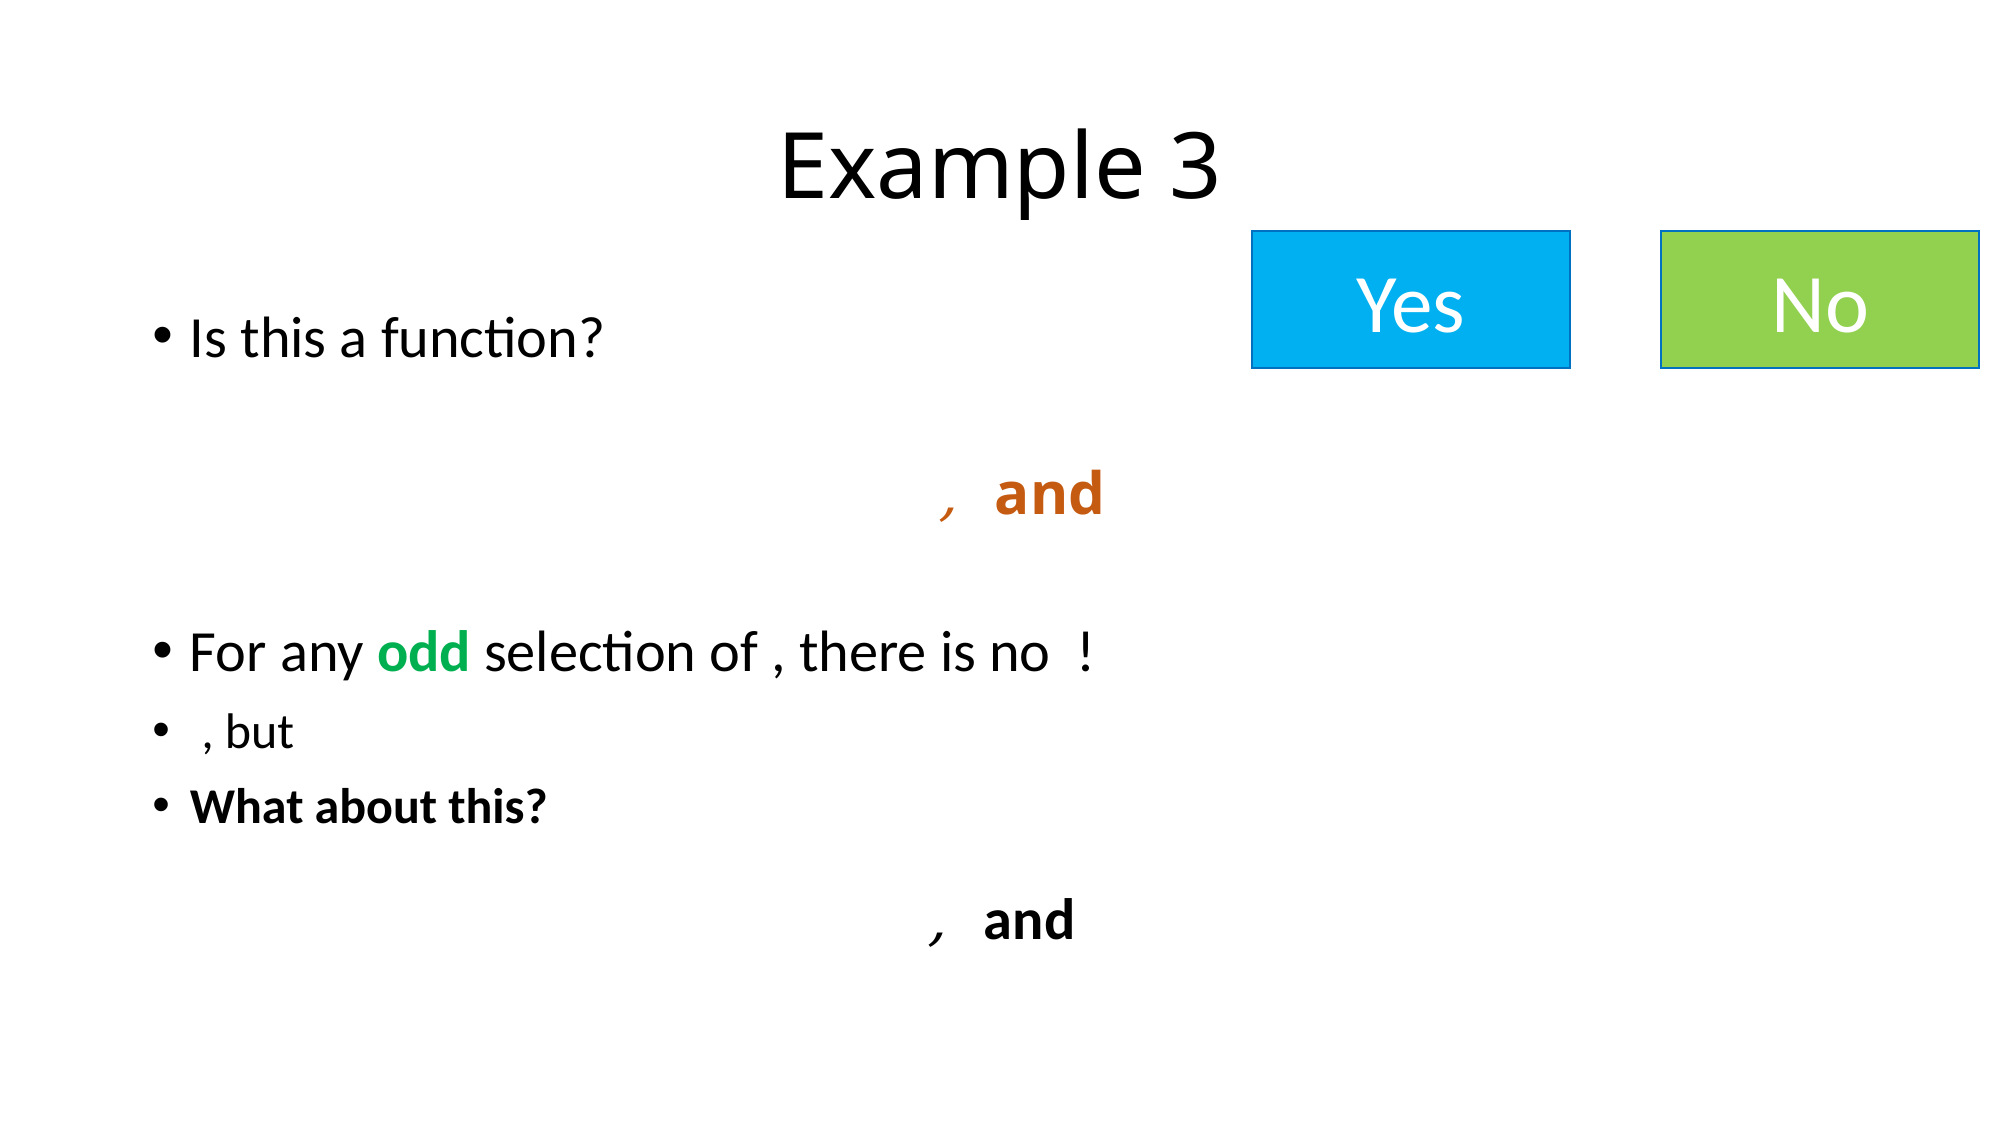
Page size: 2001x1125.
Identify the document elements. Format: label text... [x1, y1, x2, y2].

text_box No [1660, 230, 1980, 369]
title Example 3 [137, 59, 1863, 278]
text_box Yes [1251, 230, 1571, 369]
